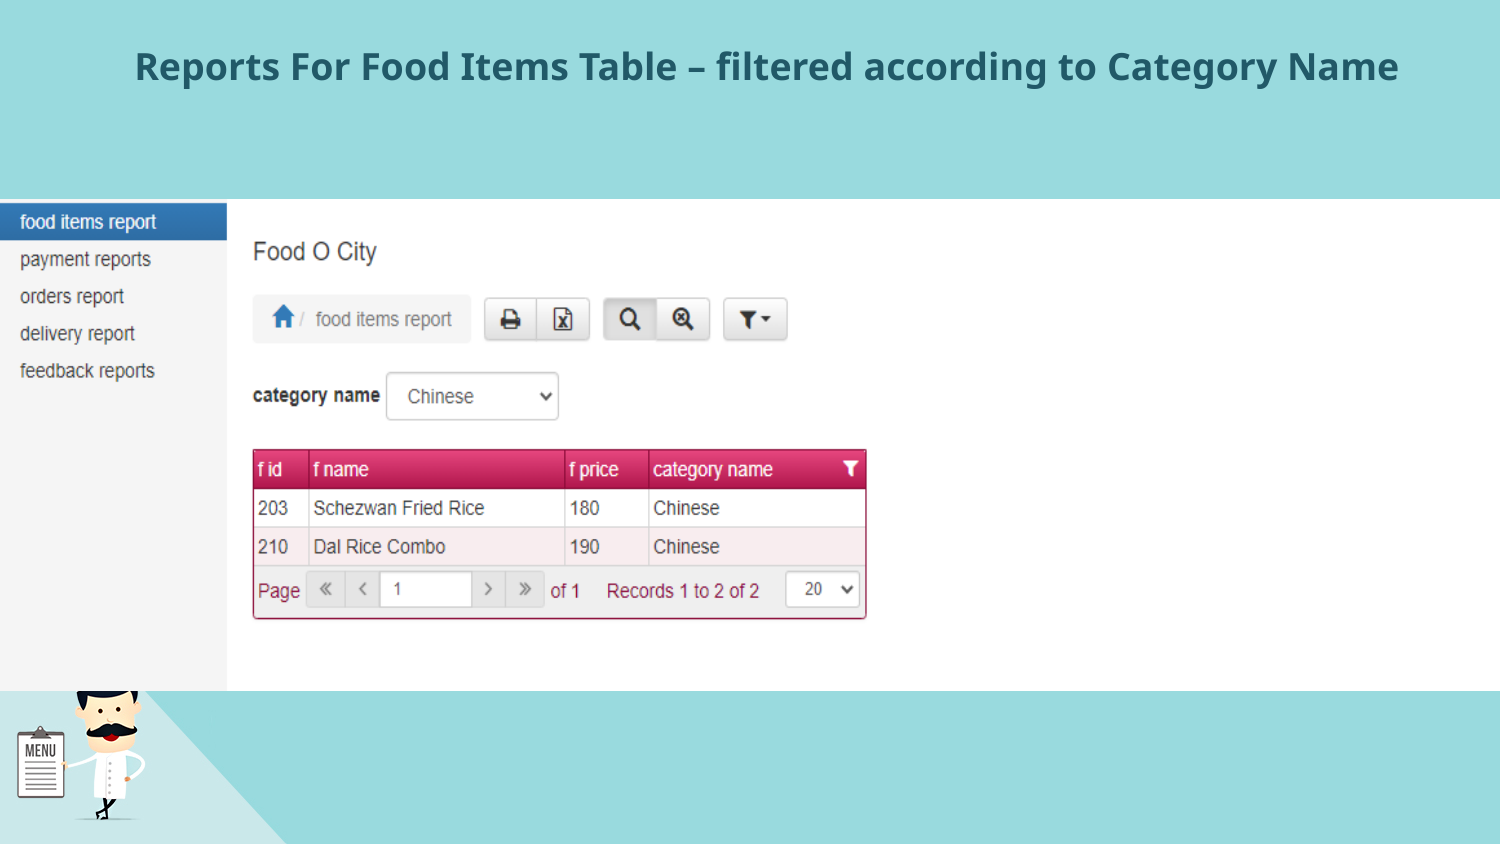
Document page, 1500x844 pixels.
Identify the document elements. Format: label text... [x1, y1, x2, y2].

text_box Reports For Food Items Table – filtered according to Category Name [117, 35, 1418, 95]
picture [0, 0, 1500, 844]
